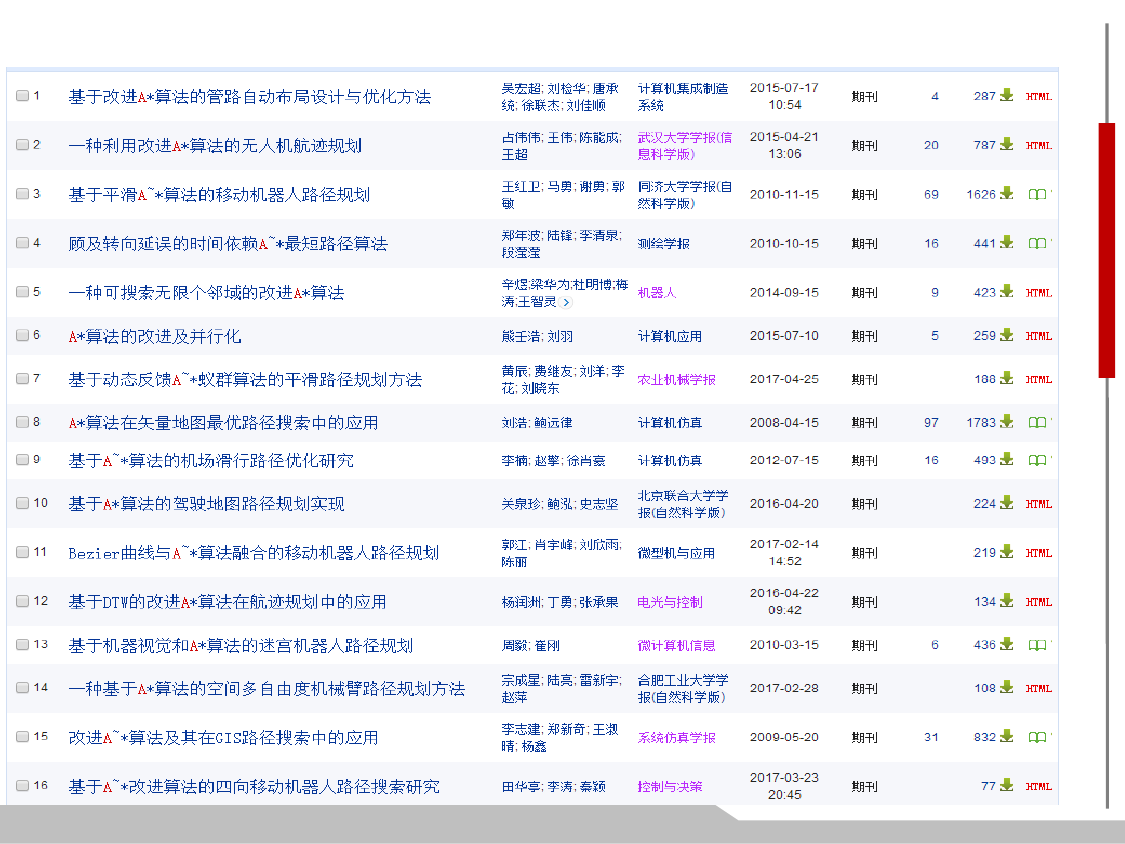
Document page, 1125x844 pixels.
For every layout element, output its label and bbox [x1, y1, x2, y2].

picture [0, 67, 1068, 806]
